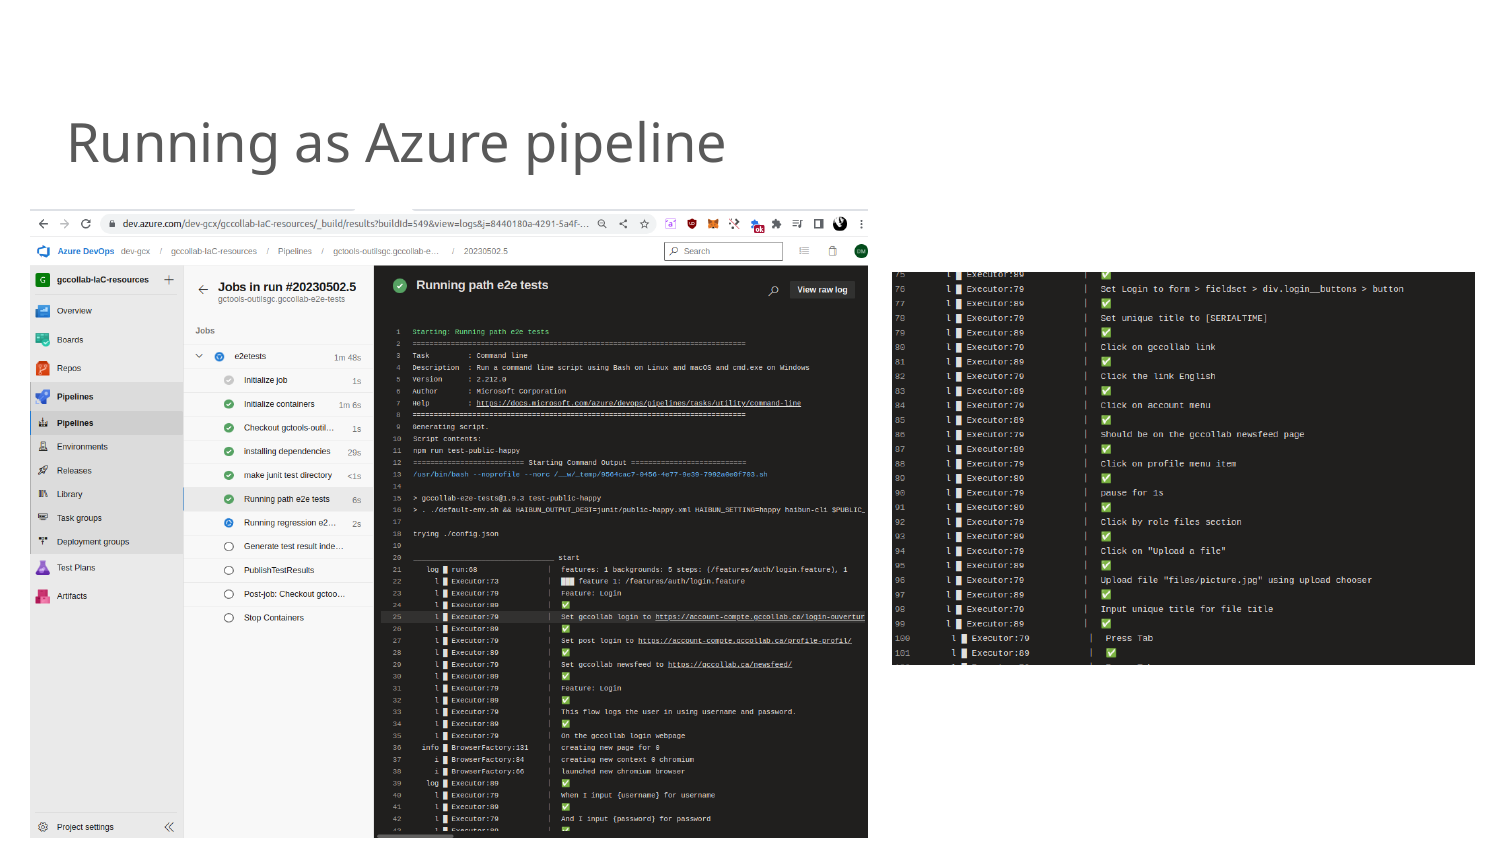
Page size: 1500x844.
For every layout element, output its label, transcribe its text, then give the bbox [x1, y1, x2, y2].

subtitle Running as Azure pipeline [51, 93, 1449, 248]
picture [892, 272, 1476, 666]
picture [30, 209, 868, 838]
